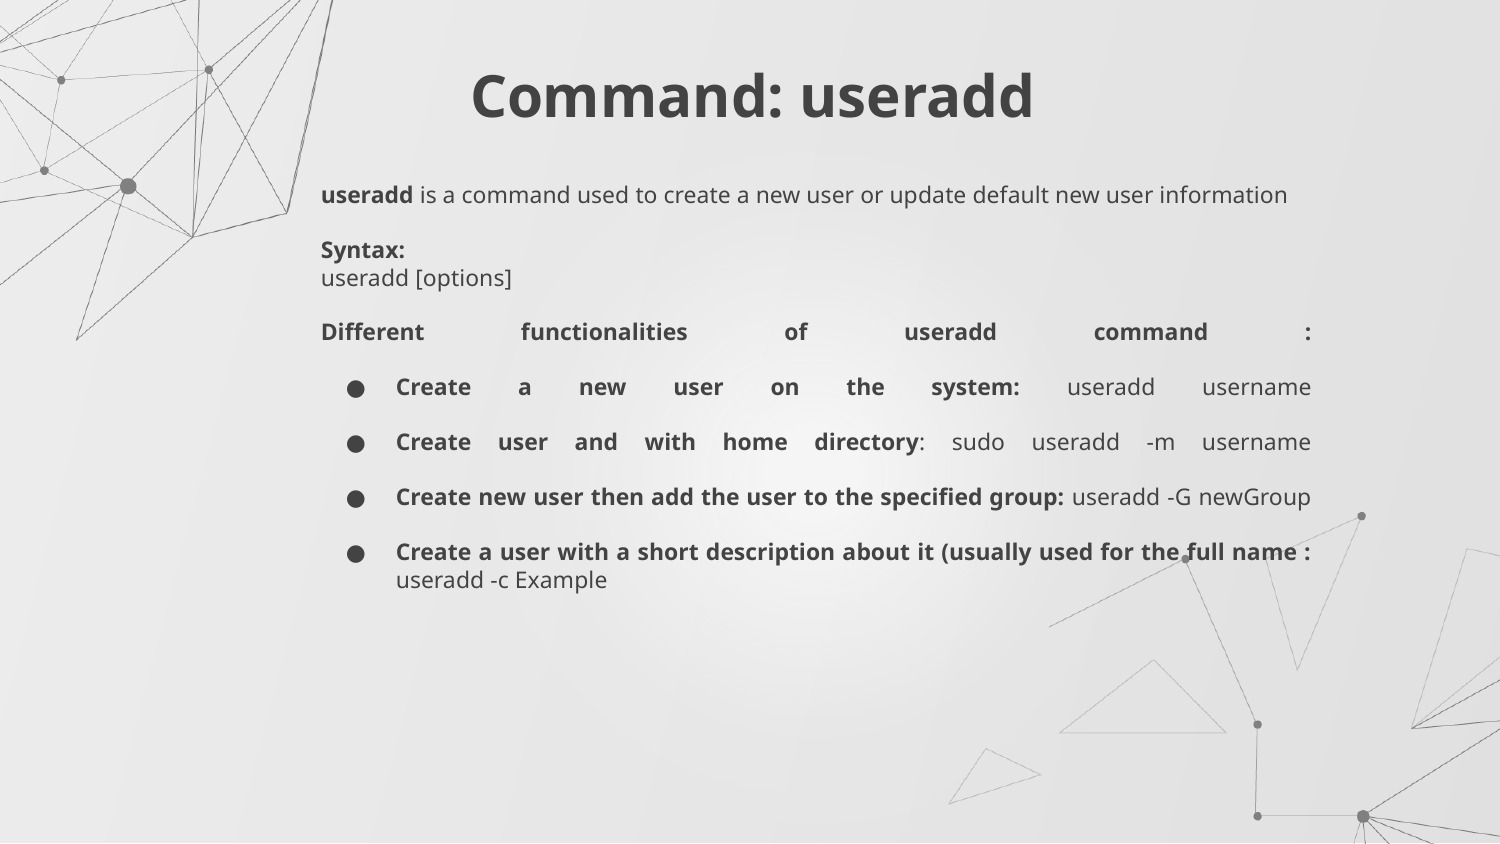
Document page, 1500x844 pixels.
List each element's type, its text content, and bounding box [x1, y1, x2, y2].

title Command: useradd [347, 61, 1159, 145]
subtitle useradd is a command used to create a new user or update default new user information Syntax: useradd [options] Different functionalities of useradd command : Create a new user on the system: useradd username Create user and with home directory: sudo useradd -m username Create new user then add the user to the specified group: useradd -G newGroup Create a user with a short description about it (usually used for the full name : useradd -c Example [305, 165, 1327, 817]
picture [0, 0, 1500, 844]
